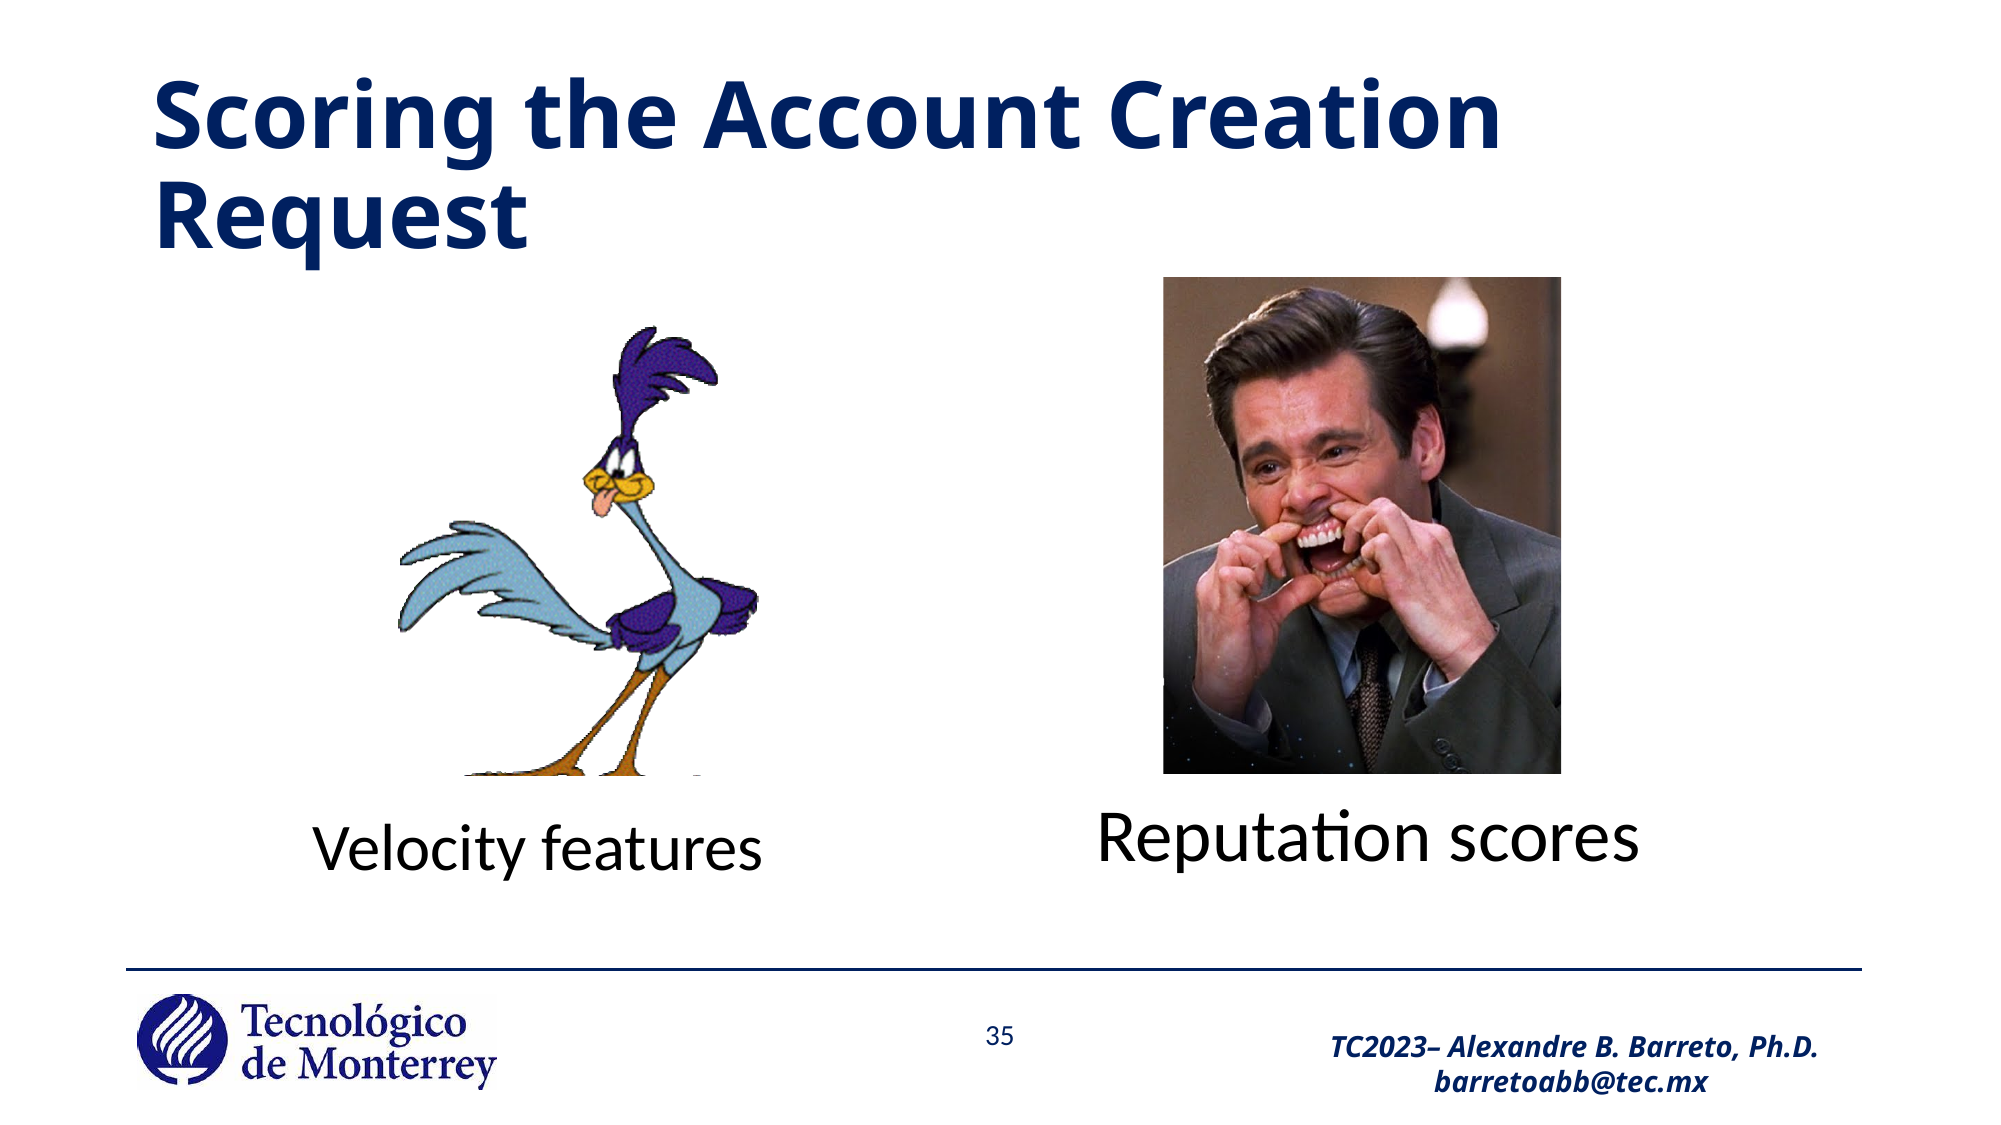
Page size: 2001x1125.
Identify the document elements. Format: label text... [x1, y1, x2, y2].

text_box Reputation scores [1081, 779, 1680, 885]
picture [137, 994, 497, 1090]
picture [1163, 277, 1562, 774]
picture [398, 325, 759, 777]
text_box Velocity features [297, 796, 860, 892]
title Scoring the Account Creation Request [137, 59, 1863, 278]
